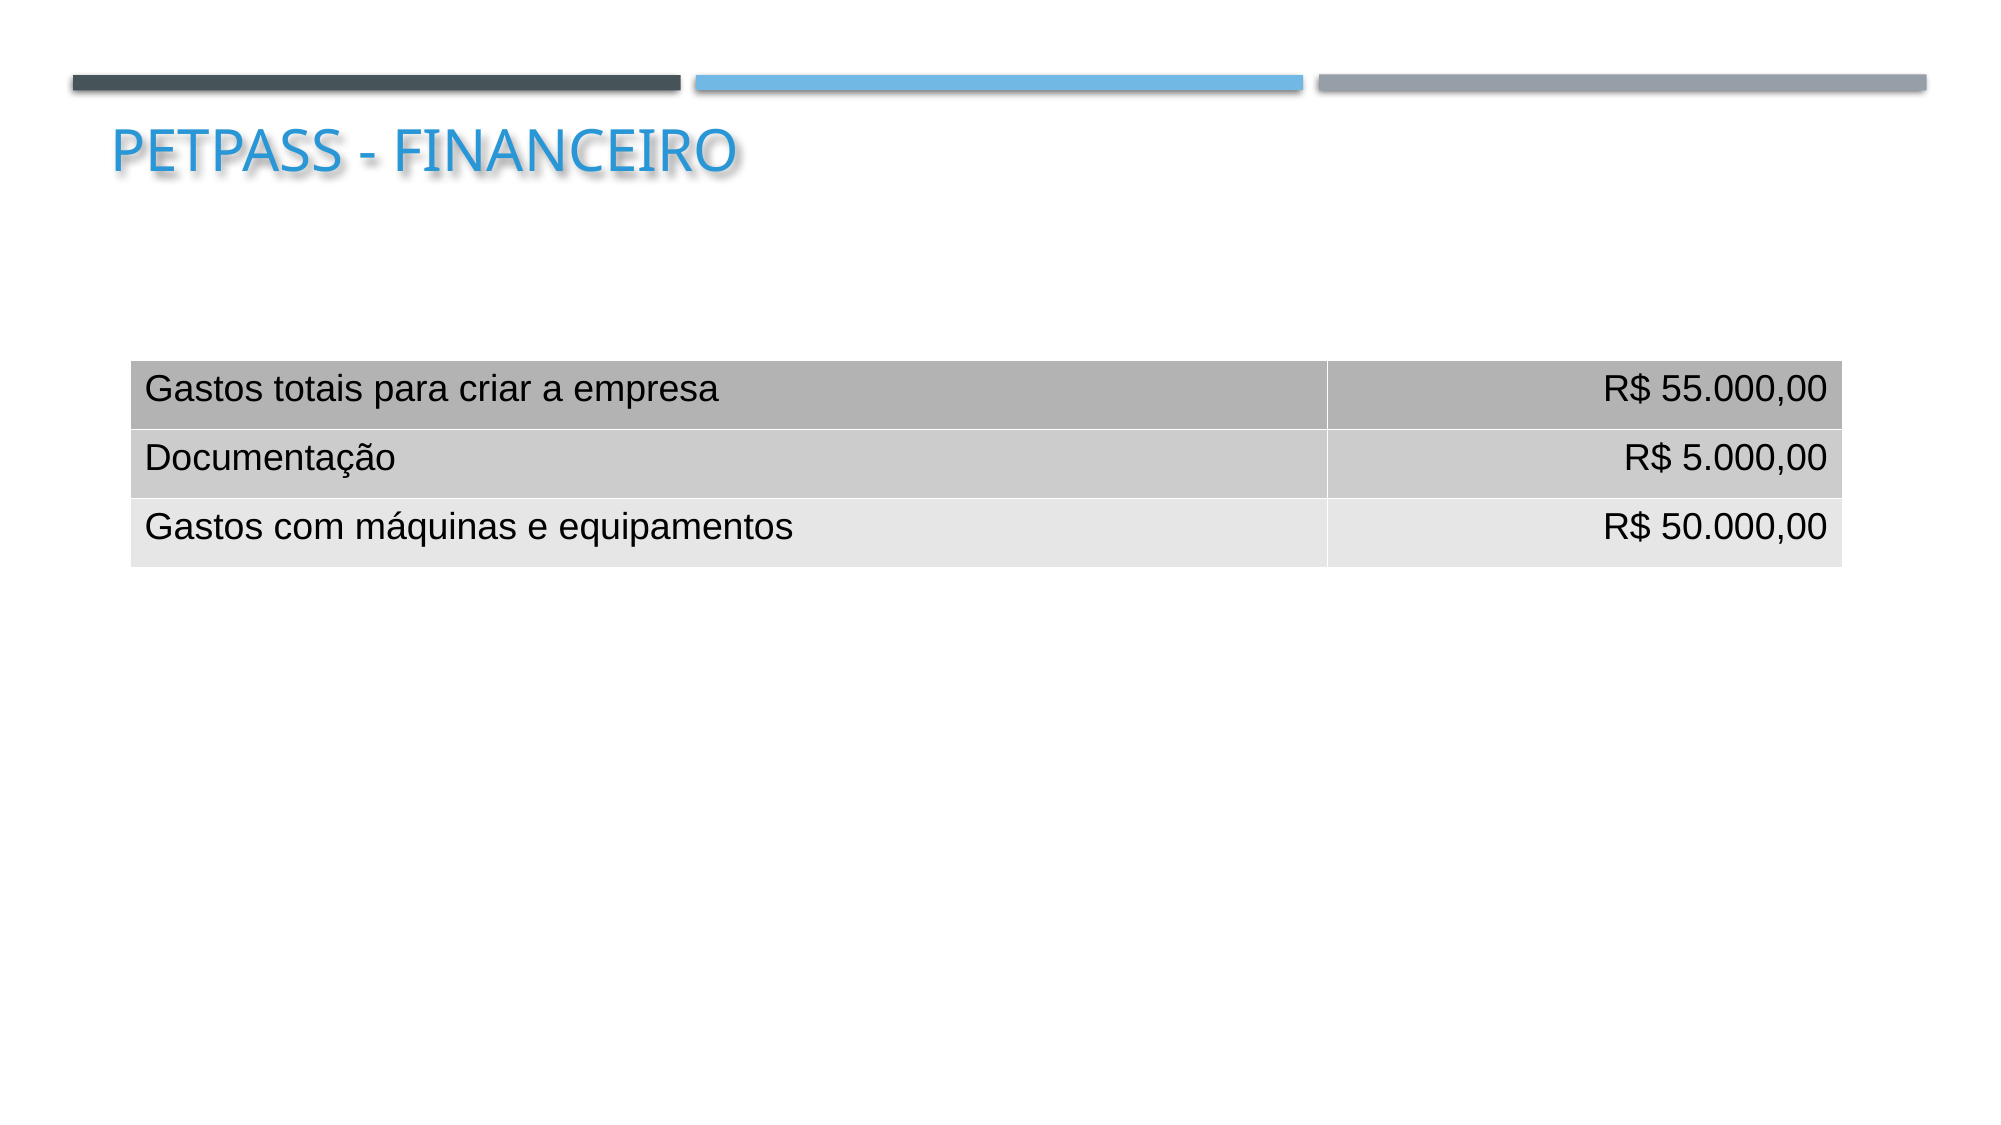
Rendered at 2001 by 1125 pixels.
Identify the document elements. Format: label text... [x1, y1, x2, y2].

table_cell R$ 5.000,00 [1328, 430, 1842, 498]
table_cell Documentação [131, 430, 1327, 498]
table_cell R$ 50.000,00 [1328, 499, 1842, 567]
table_cell Gastos com máquinas e equipamentos [131, 499, 1327, 567]
table_header Gastos totais para criar a empresa [131, 361, 1327, 429]
table_header R$ 55.000,00 [1328, 361, 1842, 429]
text_box PETPASS - Financeiro [95, 108, 1905, 191]
